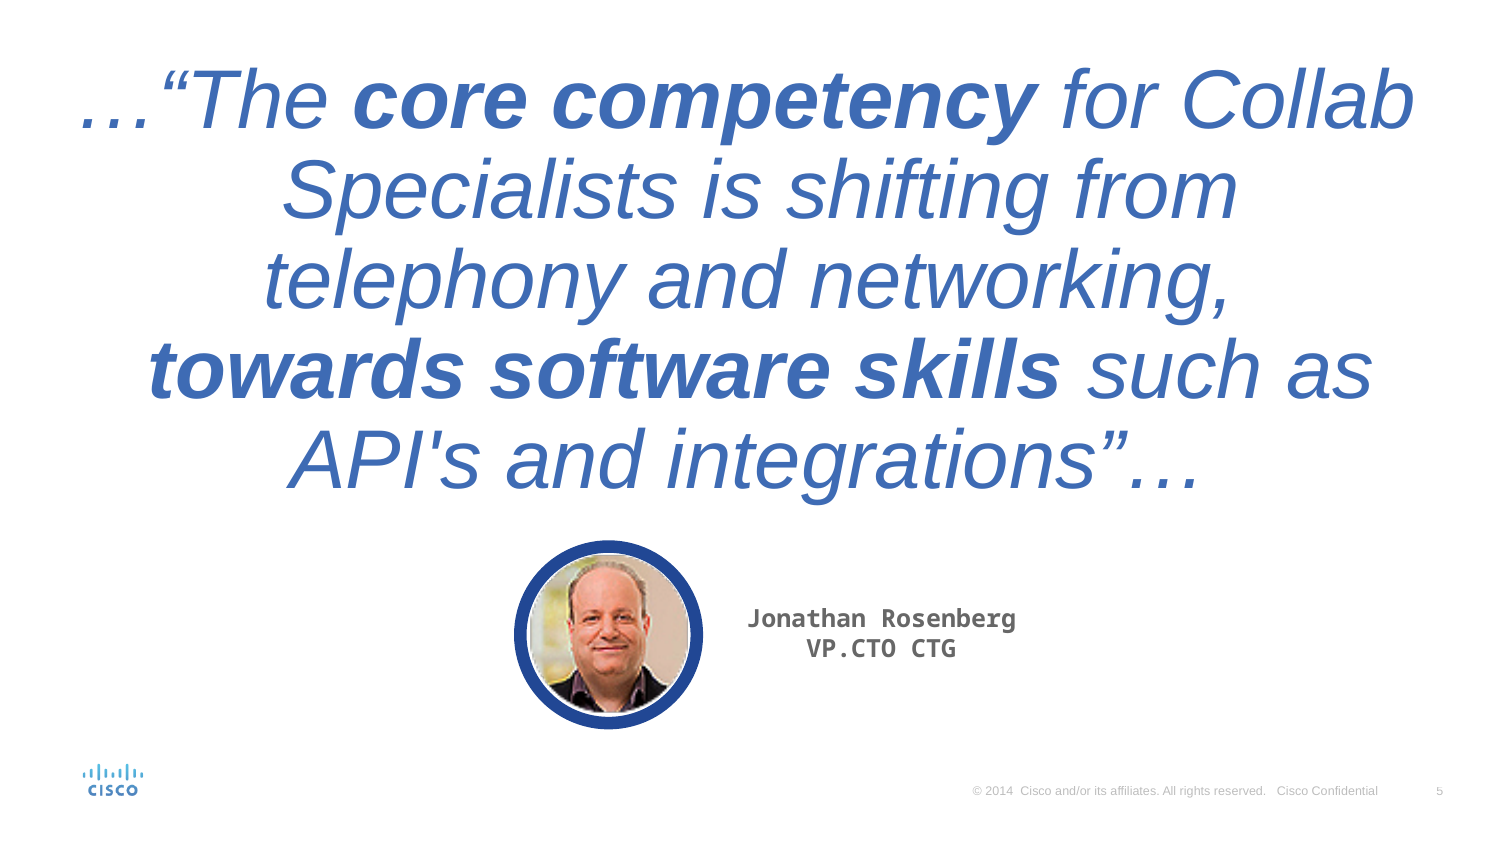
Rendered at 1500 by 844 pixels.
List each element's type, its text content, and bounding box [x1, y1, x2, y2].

picture [77, 758, 149, 803]
title …“The core competency for Collab Specialists is shifting from telephony and networking, towards software skills such as API's and integrations”… [47, 144, 1445, 519]
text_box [501, 533, 711, 743]
text_box Jonathan Rosenberg VP.CTO CTG [731, 595, 1032, 671]
